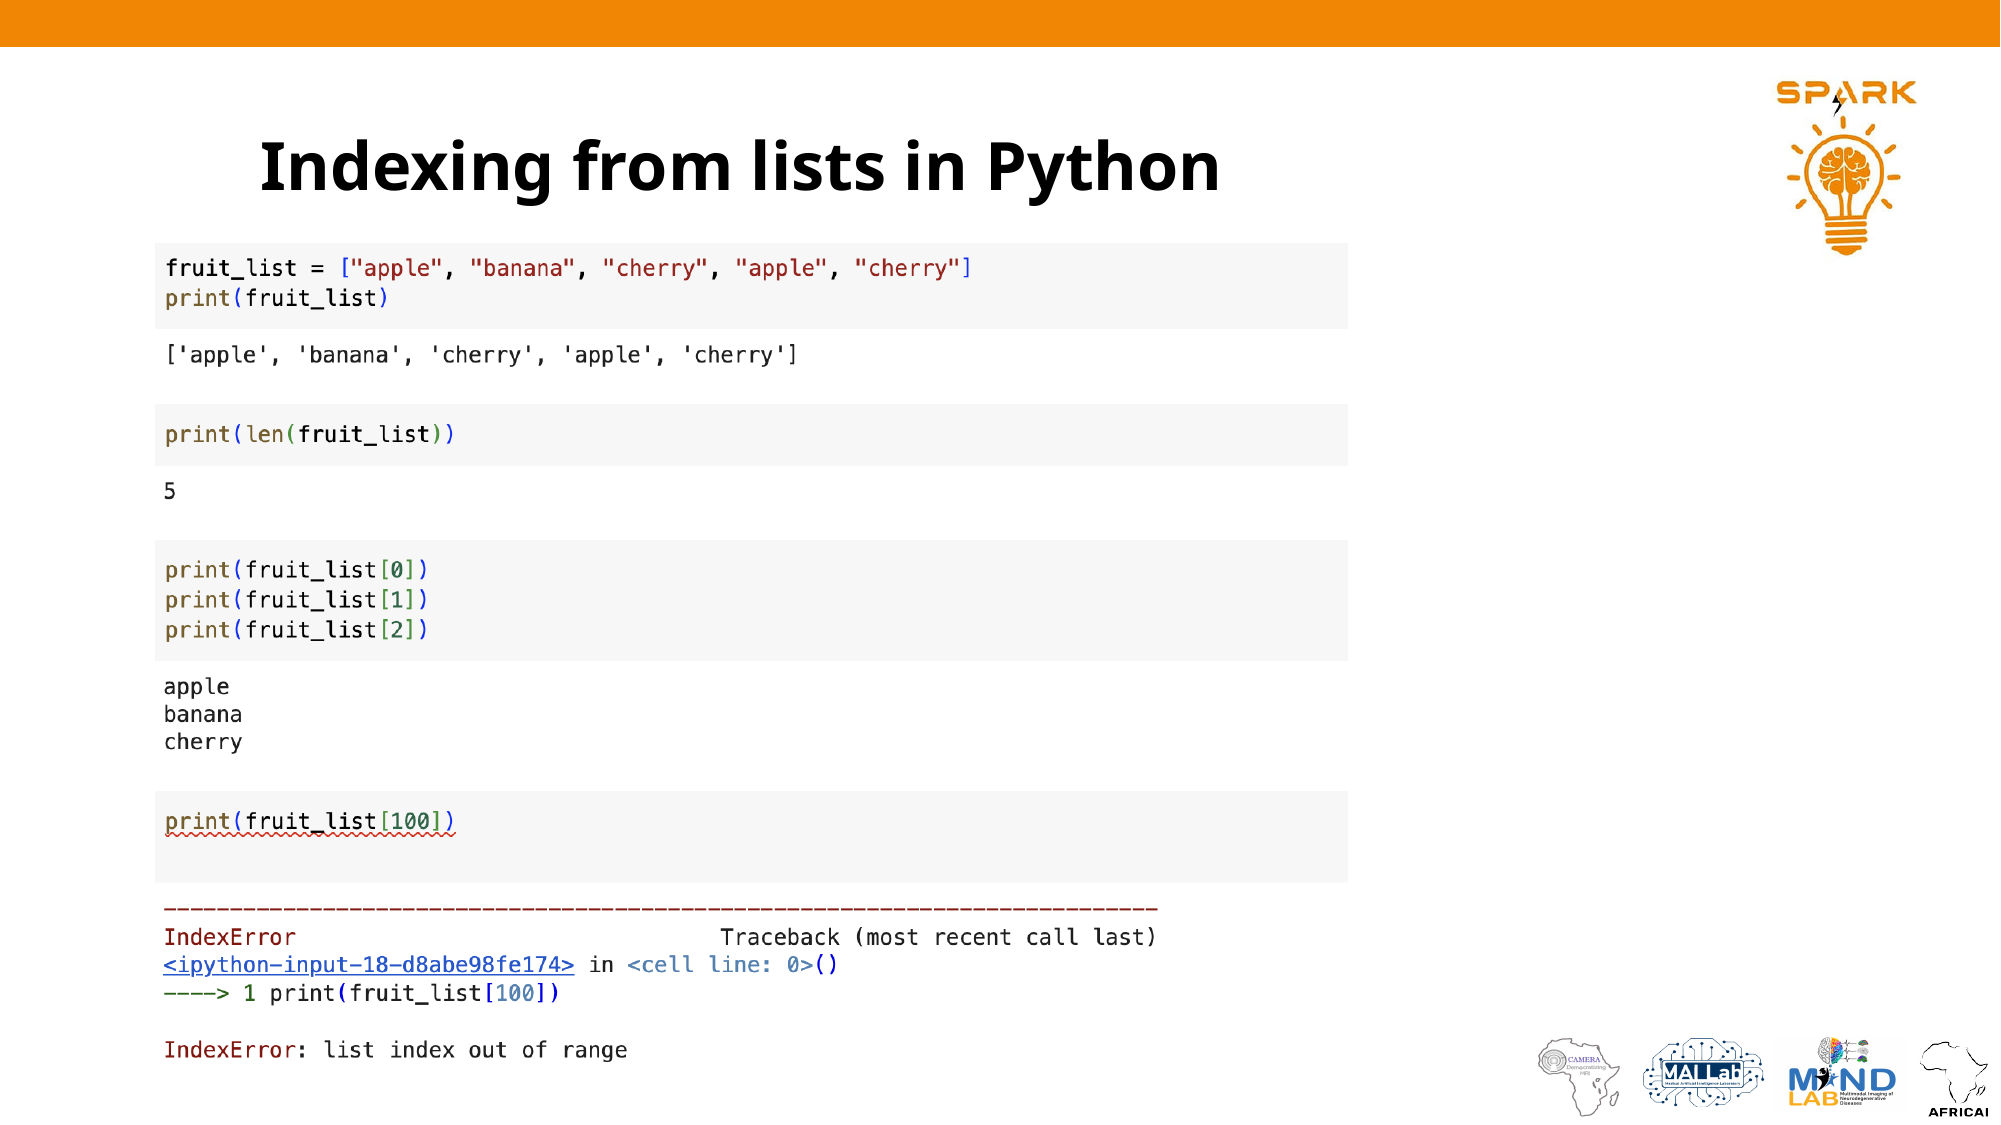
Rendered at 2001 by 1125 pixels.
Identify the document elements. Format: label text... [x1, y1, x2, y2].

text_box [0, 0, 2000, 47]
picture [1769, 76, 1917, 263]
title Indexing from lists in Python [245, 59, 1863, 278]
picture [155, 243, 1348, 1091]
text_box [1536, 1035, 1994, 1117]
